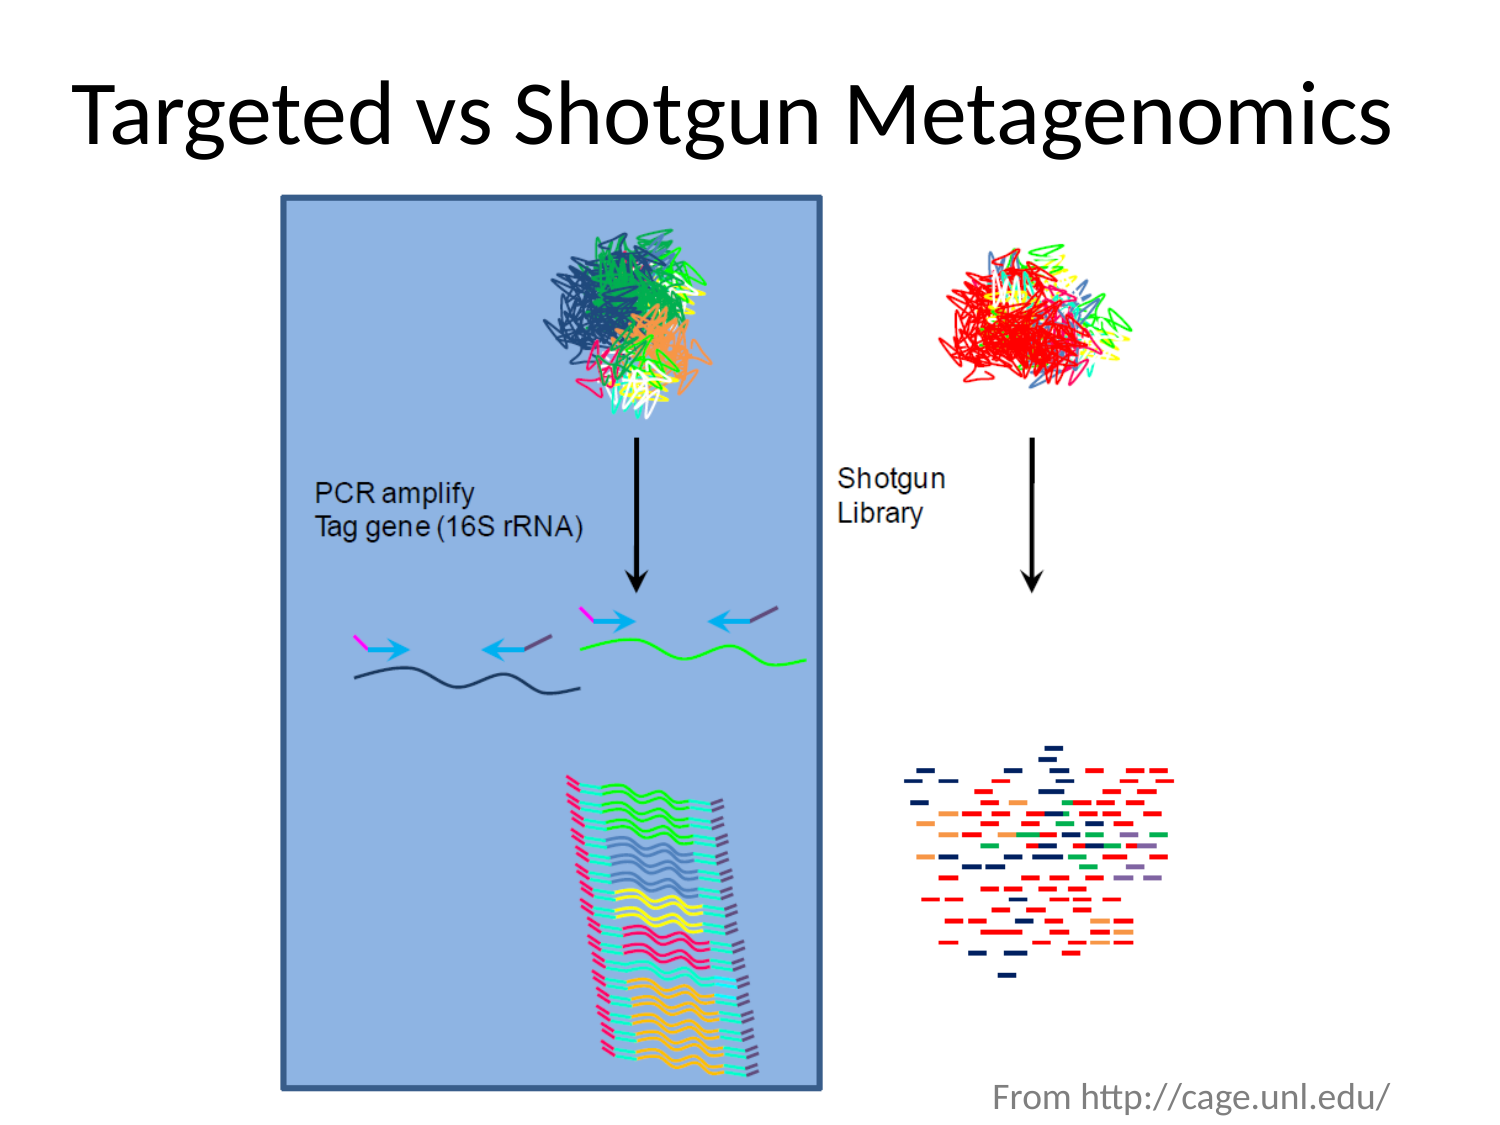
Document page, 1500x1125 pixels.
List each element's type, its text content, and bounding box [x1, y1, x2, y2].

text_box From http://cage.unl.edu/ [977, 1064, 1406, 1125]
picture [262, 180, 1201, 1101]
text_box Targeted vs Shotgun Metagenomics [21, 45, 1447, 233]
